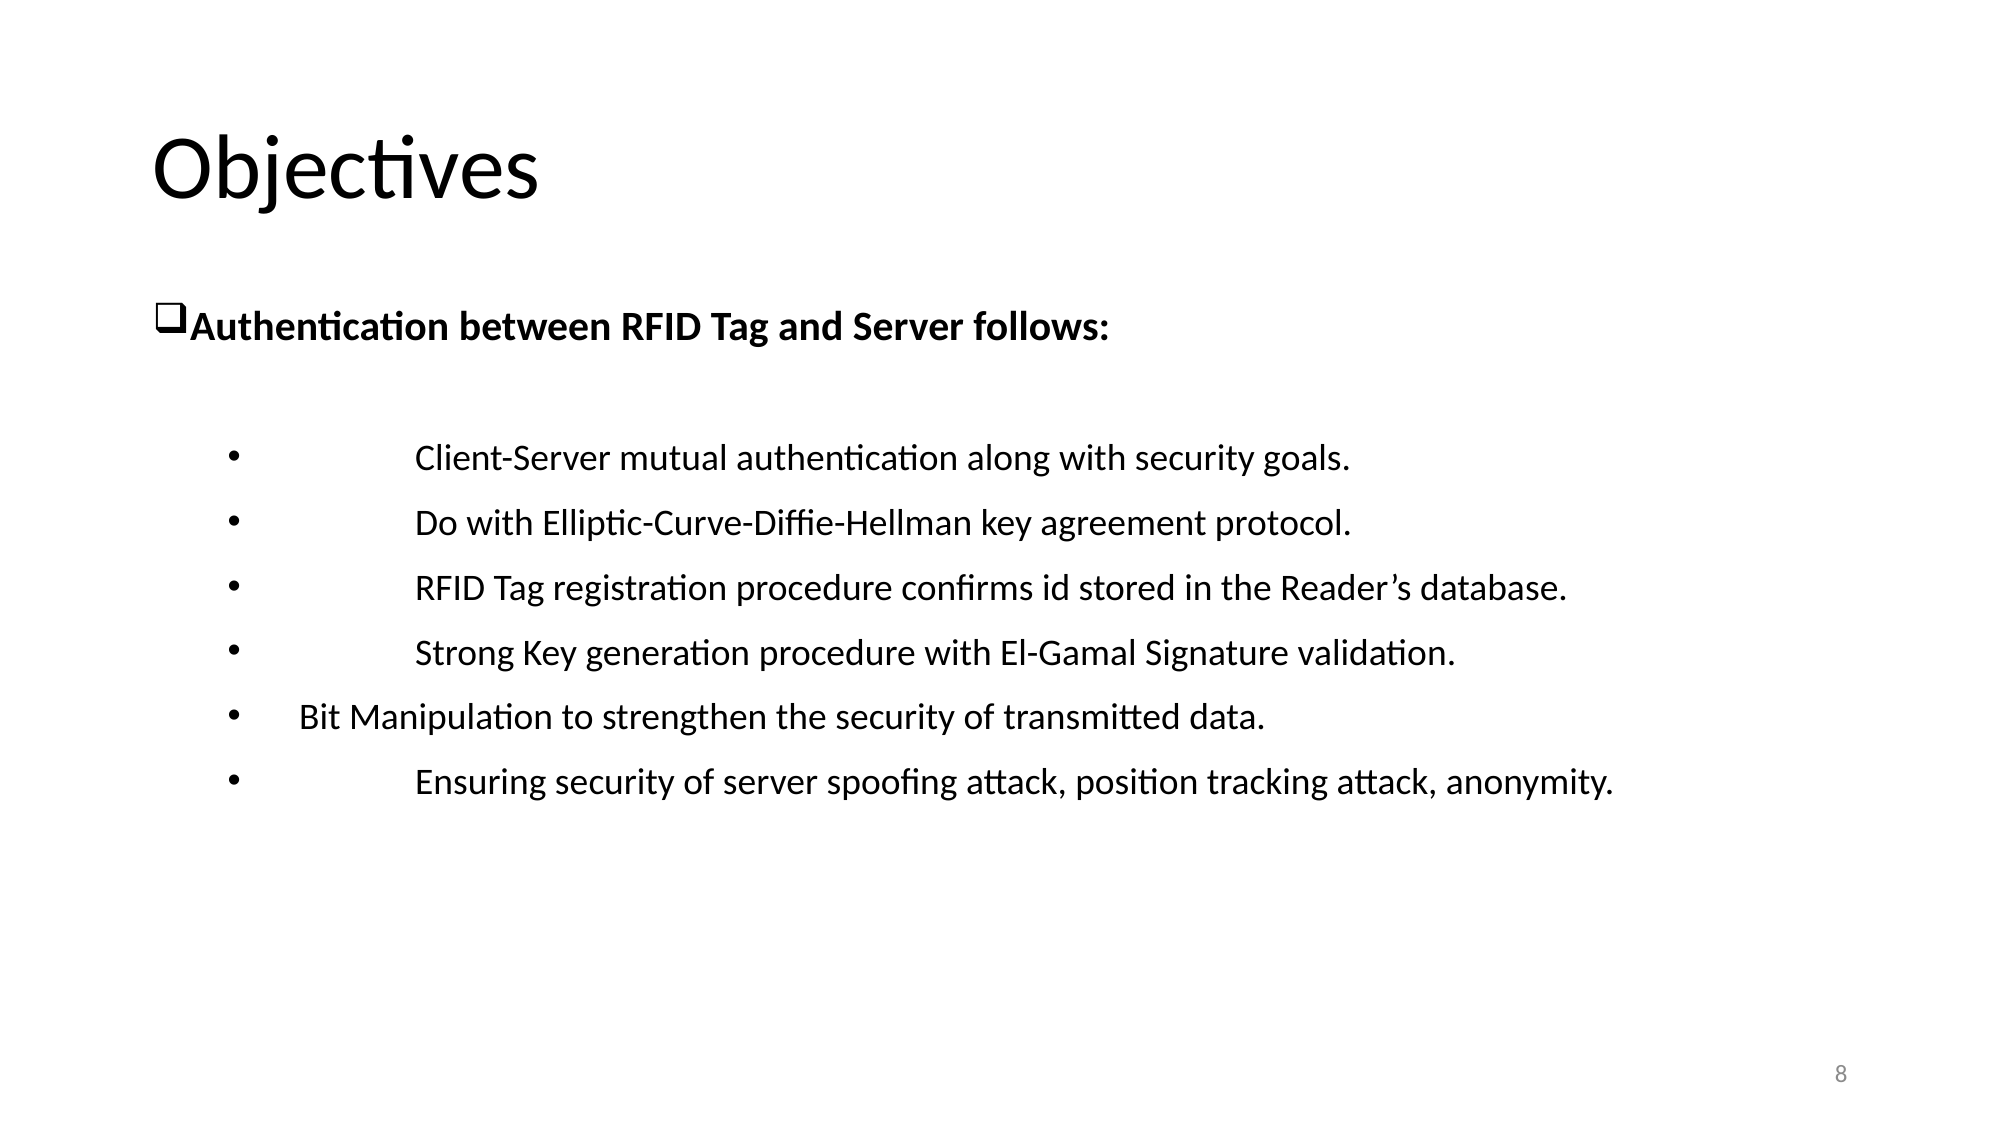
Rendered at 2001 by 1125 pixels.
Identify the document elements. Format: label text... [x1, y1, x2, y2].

list Authentication between RFID Tag and Server follows: Client-Server mutual authentication along with security goals. Do with Elliptic-Curve-Diffie-Hellman key agreement protocol. RFID Tag registration procedure confirms id stored in the Reader’s database. Strong Key generation procedure with El-Gamal Signature validation. Bit Manipulation to strengthen the security of transmitted data. Ensuring security of server spoofing attack, position tracking attack, anonymity. [137, 287, 1887, 1063]
slide_number 8 [1412, 1042, 1863, 1103]
title Objectives [137, 59, 1863, 278]
